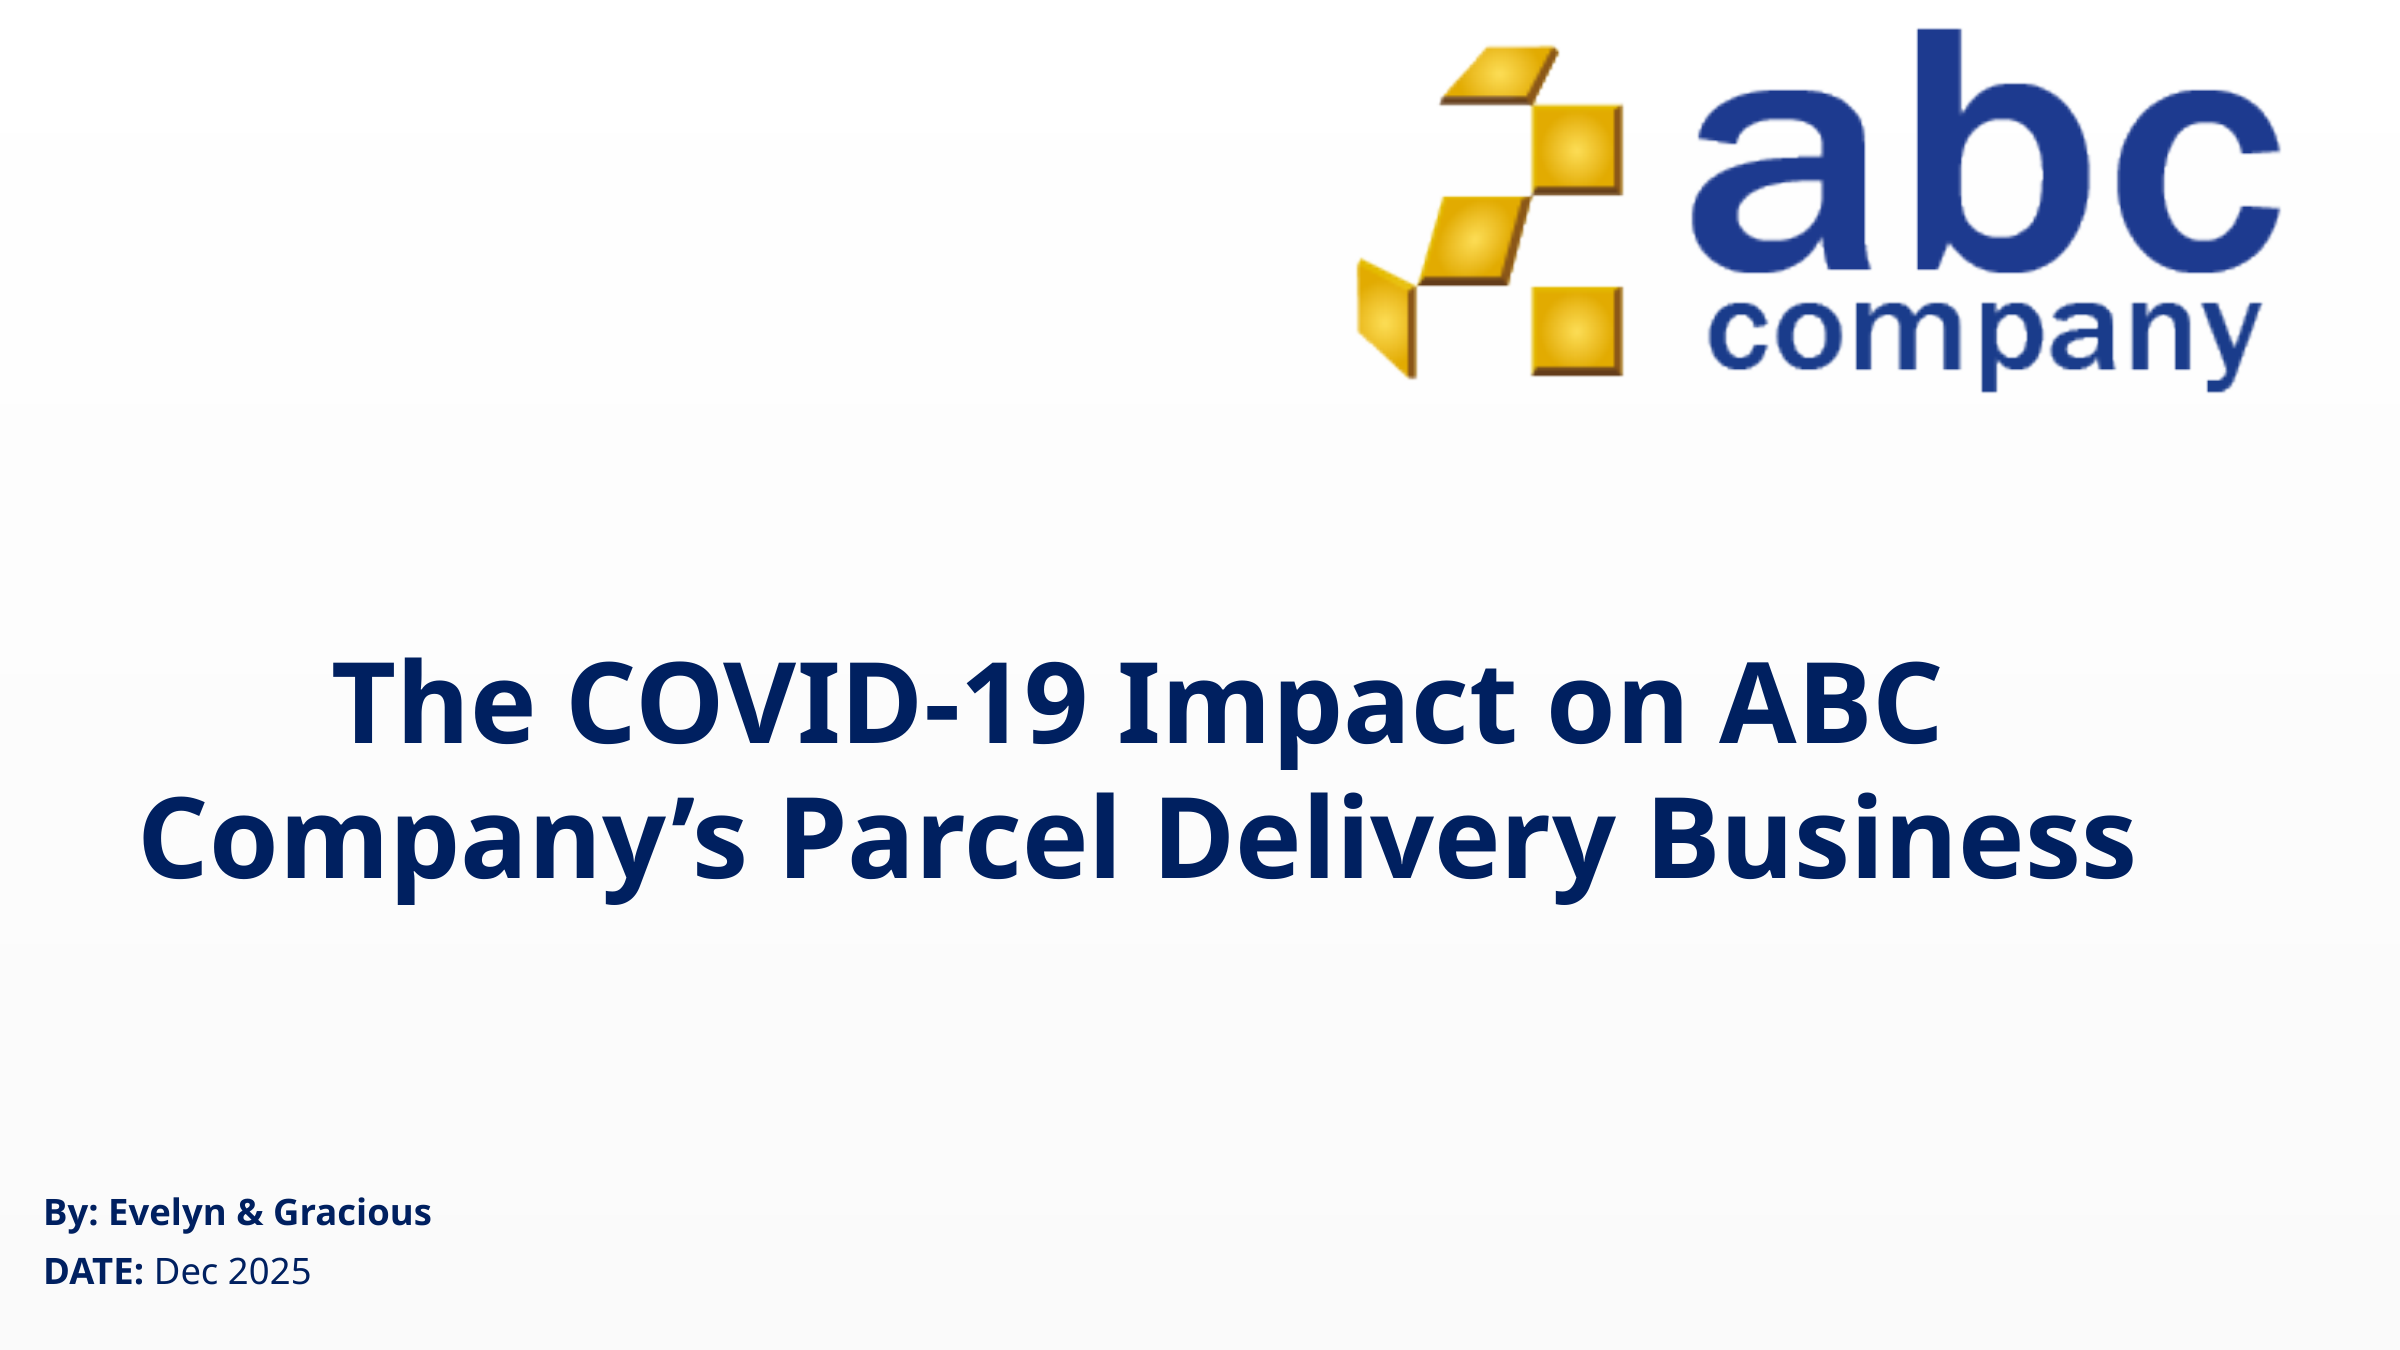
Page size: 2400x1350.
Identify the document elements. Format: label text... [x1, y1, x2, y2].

picture [1293, 7, 2398, 426]
text_box The COVID-19 Impact on ABC Company’s Parcel Delivery Business [121, 631, 2155, 1074]
text_box By: Evelyn & Gracious DATE: Dec 2025 [43, 1173, 653, 1315]
